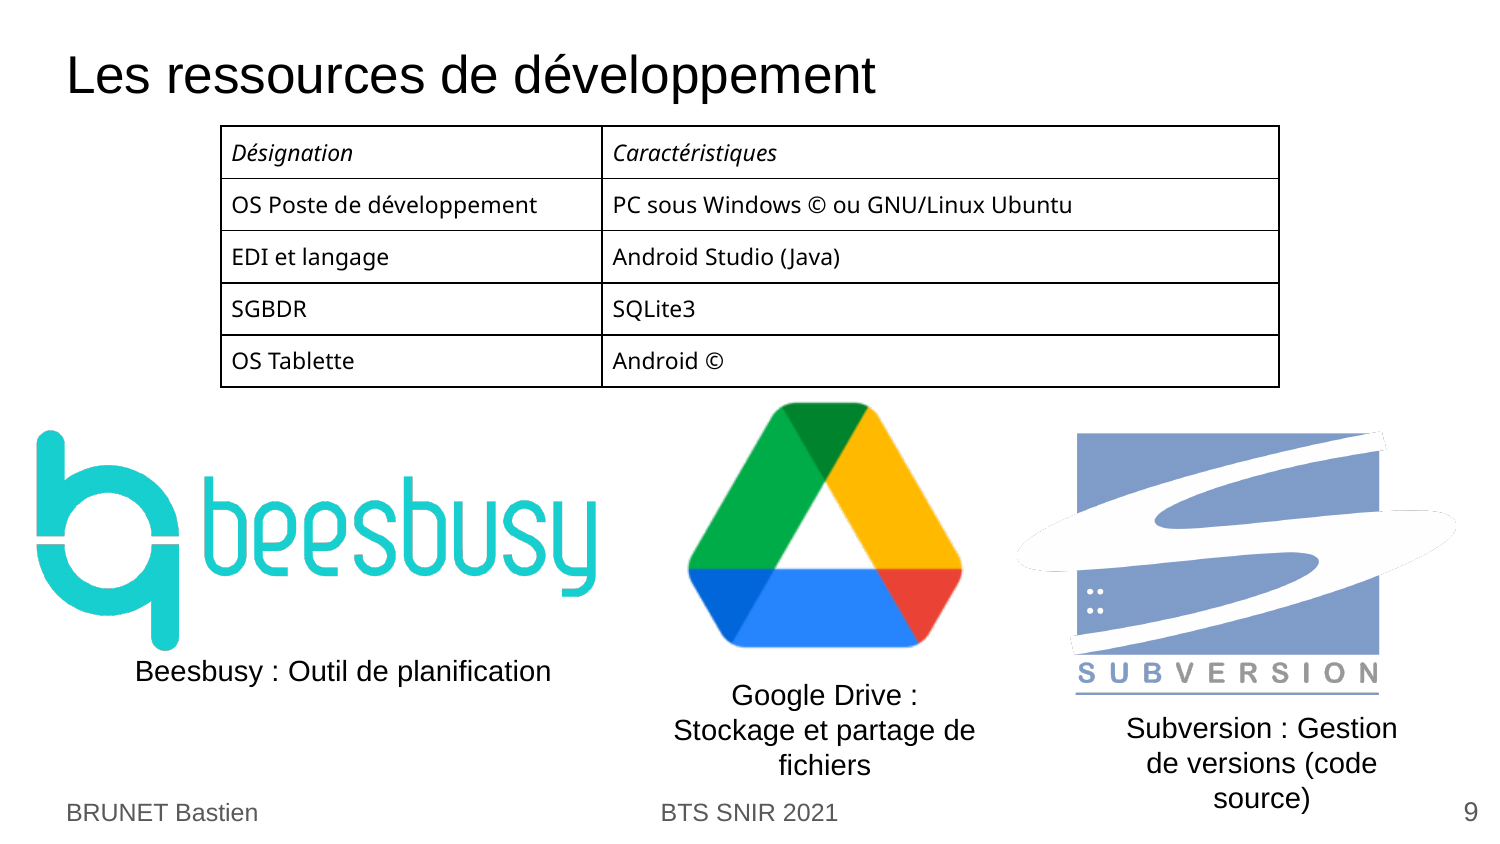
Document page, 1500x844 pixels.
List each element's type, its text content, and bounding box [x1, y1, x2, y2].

table_cell Android © [603, 336, 1278, 386]
table_cell OS Poste de développement [222, 179, 601, 230]
table_cell SGBDR [222, 284, 601, 334]
text_box Google Drive : Stockage et partage de fichiers [655, 661, 995, 797]
picture [674, 378, 976, 679]
text_box Beesbusy : Outil de planification [89, 676, 597, 703]
table_cell Android Studio (Java) [603, 231, 1278, 282]
text_box Subversion : Gestion de versions (code source) [1093, 702, 1432, 830]
table_cell OS Tablette [222, 336, 601, 386]
table_cell EDI et langage [222, 231, 601, 282]
table_header Désignation [222, 127, 601, 178]
table_cell PC sous Windows © ou GNU/Linux Ubuntu [603, 179, 1278, 230]
slide_number ‹#› [1403, 779, 1494, 844]
picture [1016, 431, 1457, 695]
table_header Caractéristiques [603, 127, 1278, 178]
table_cell SQLite3 [603, 284, 1278, 334]
picture [0, 412, 603, 667]
title Les ressources de développement [51, 25, 1449, 120]
